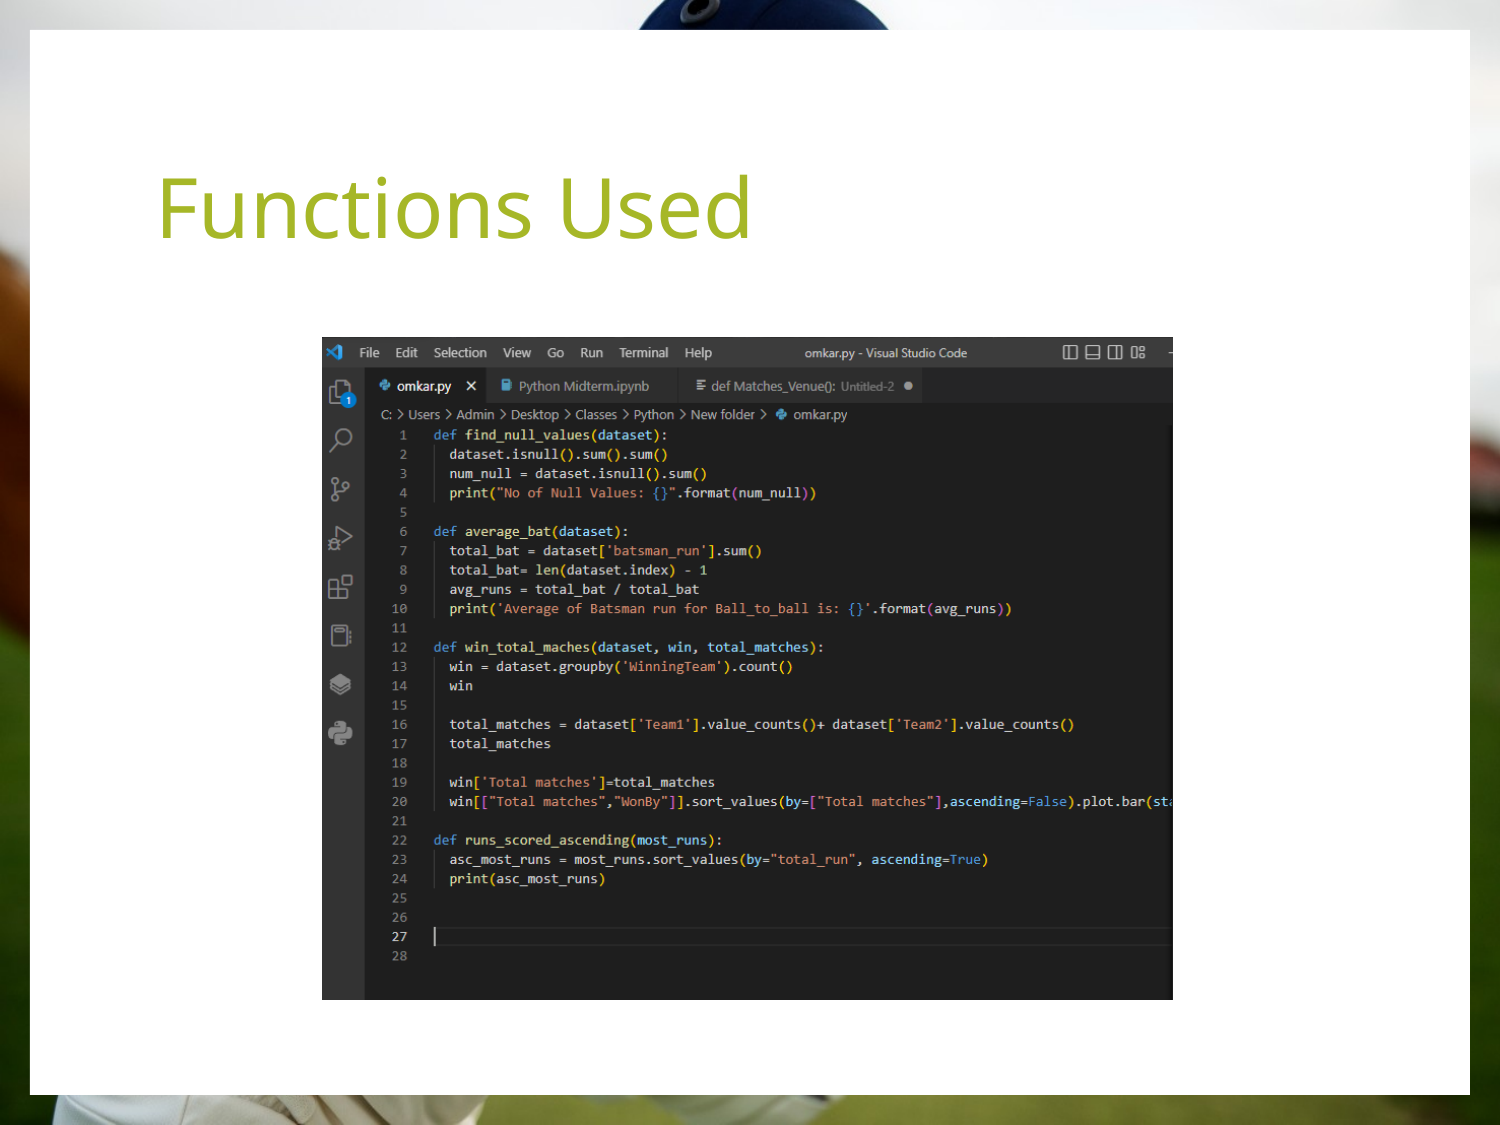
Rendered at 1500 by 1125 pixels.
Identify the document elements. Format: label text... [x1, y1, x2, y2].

title Functions Used [140, 99, 1356, 323]
picture [0, 0, 1500, 1125]
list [322, 337, 1174, 1001]
